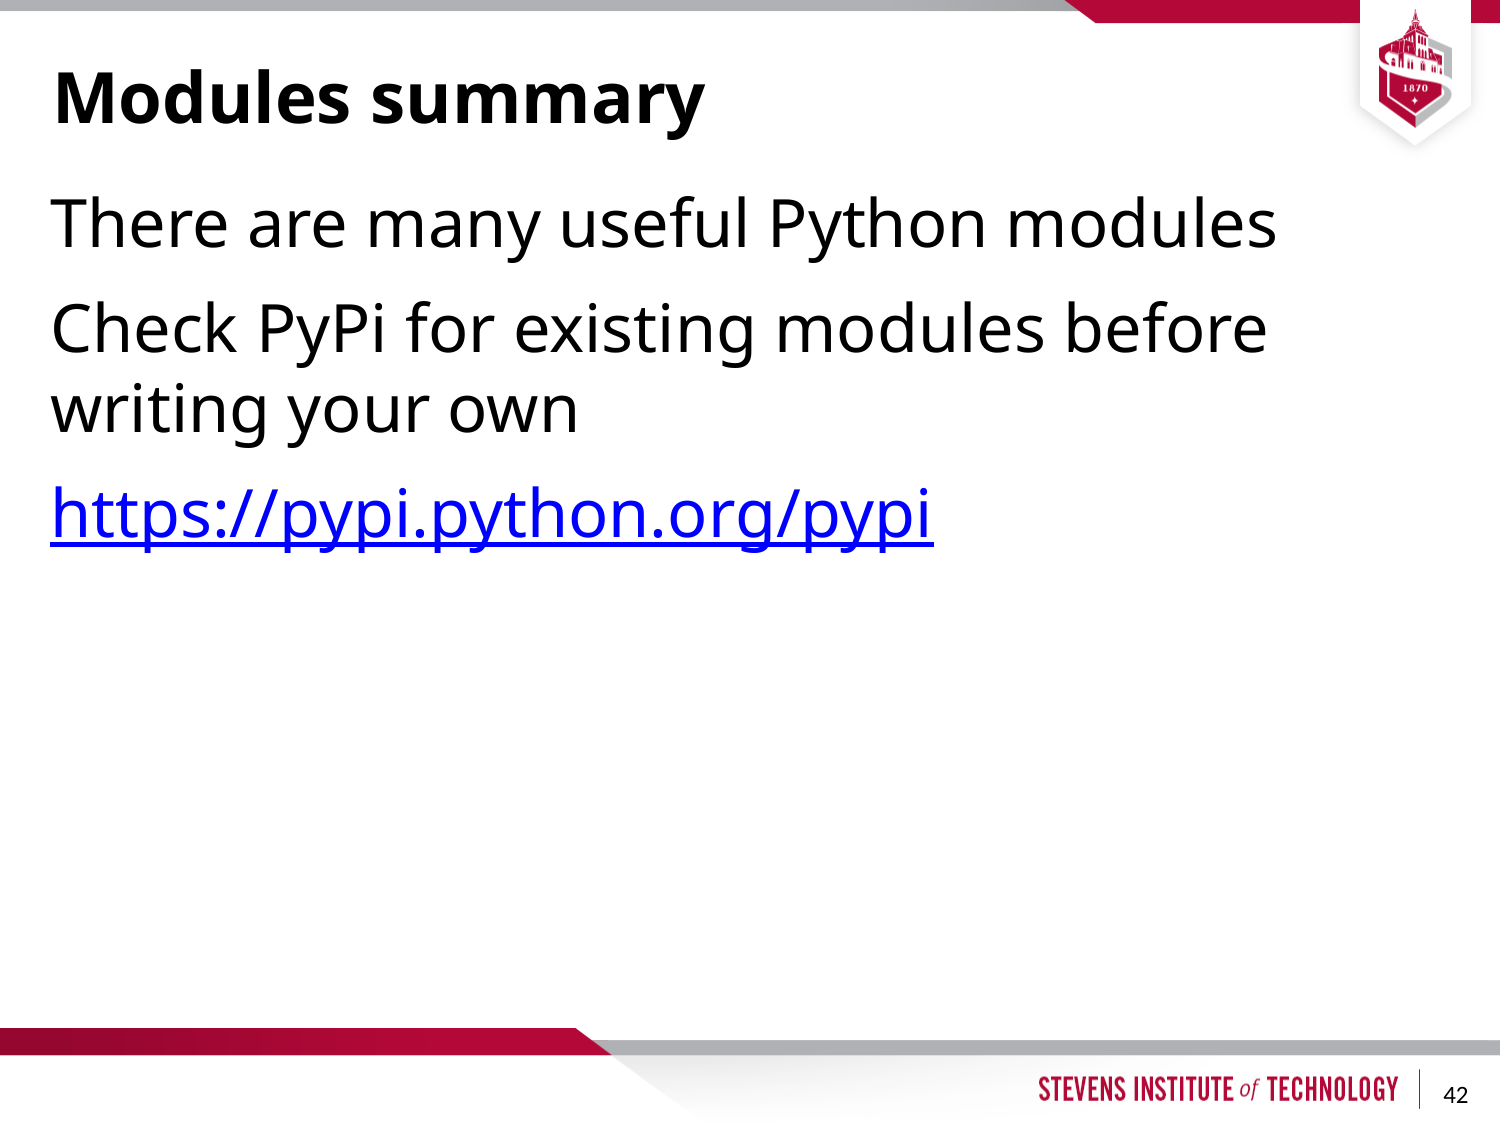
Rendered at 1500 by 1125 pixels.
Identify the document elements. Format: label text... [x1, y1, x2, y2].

picture [0, 0, 1500, 160]
slide_number 42 [1428, 1071, 1490, 1108]
list There are many useful Python modules Check PyPi for existing modules before writing your own https://pypi.python.org/pypi [35, 173, 1423, 963]
picture [0, 1028, 1500, 1125]
title Modules summary [37, 45, 1338, 150]
